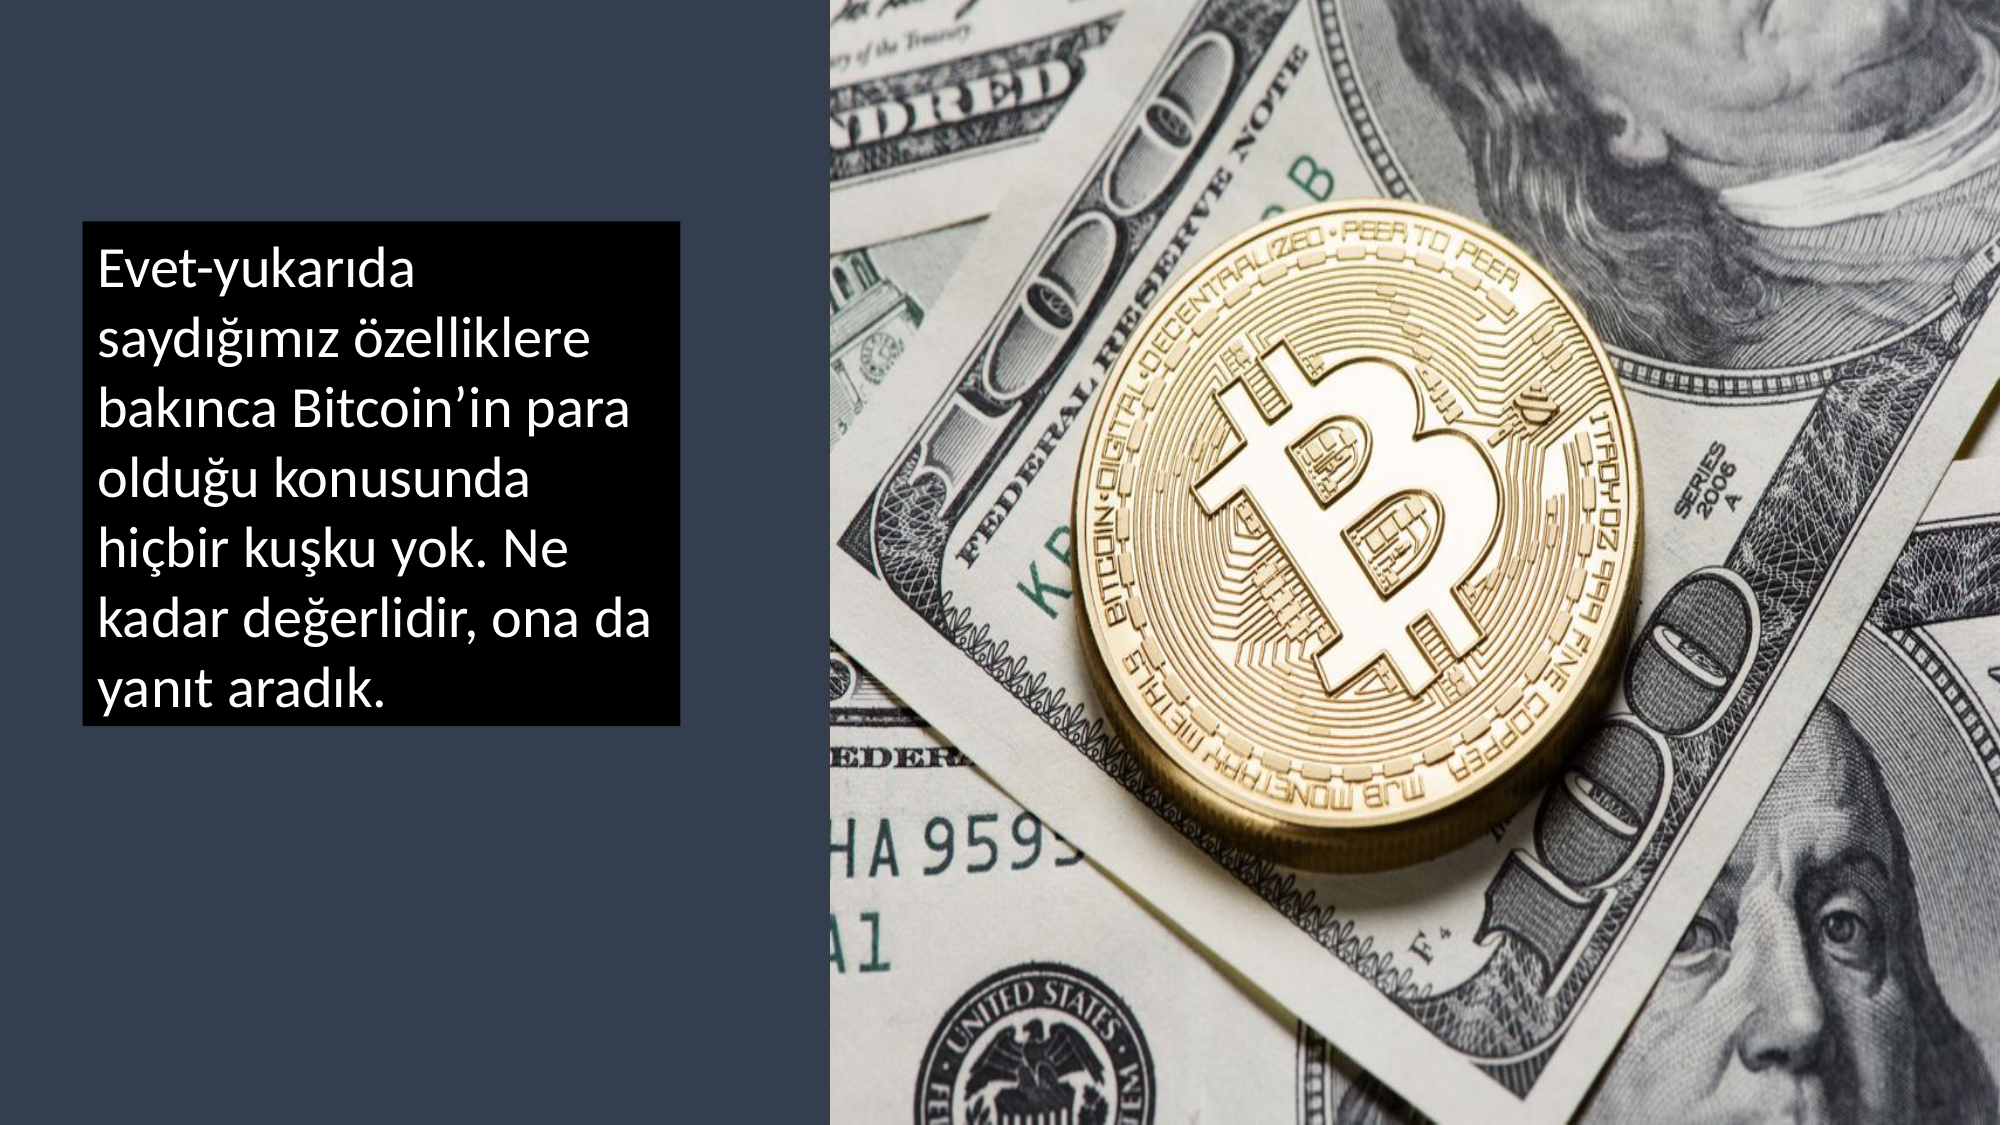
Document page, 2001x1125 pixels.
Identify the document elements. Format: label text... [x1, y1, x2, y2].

text_box Evet-yukarıda saydığımız özelliklere bakınca Bitcoin’in para olduğu konusunda hiçbir kuşku yok. Ne kadar değerlidir, ona da yanıt aradık. [82, 221, 681, 727]
picture [830, 0, 2000, 1125]
